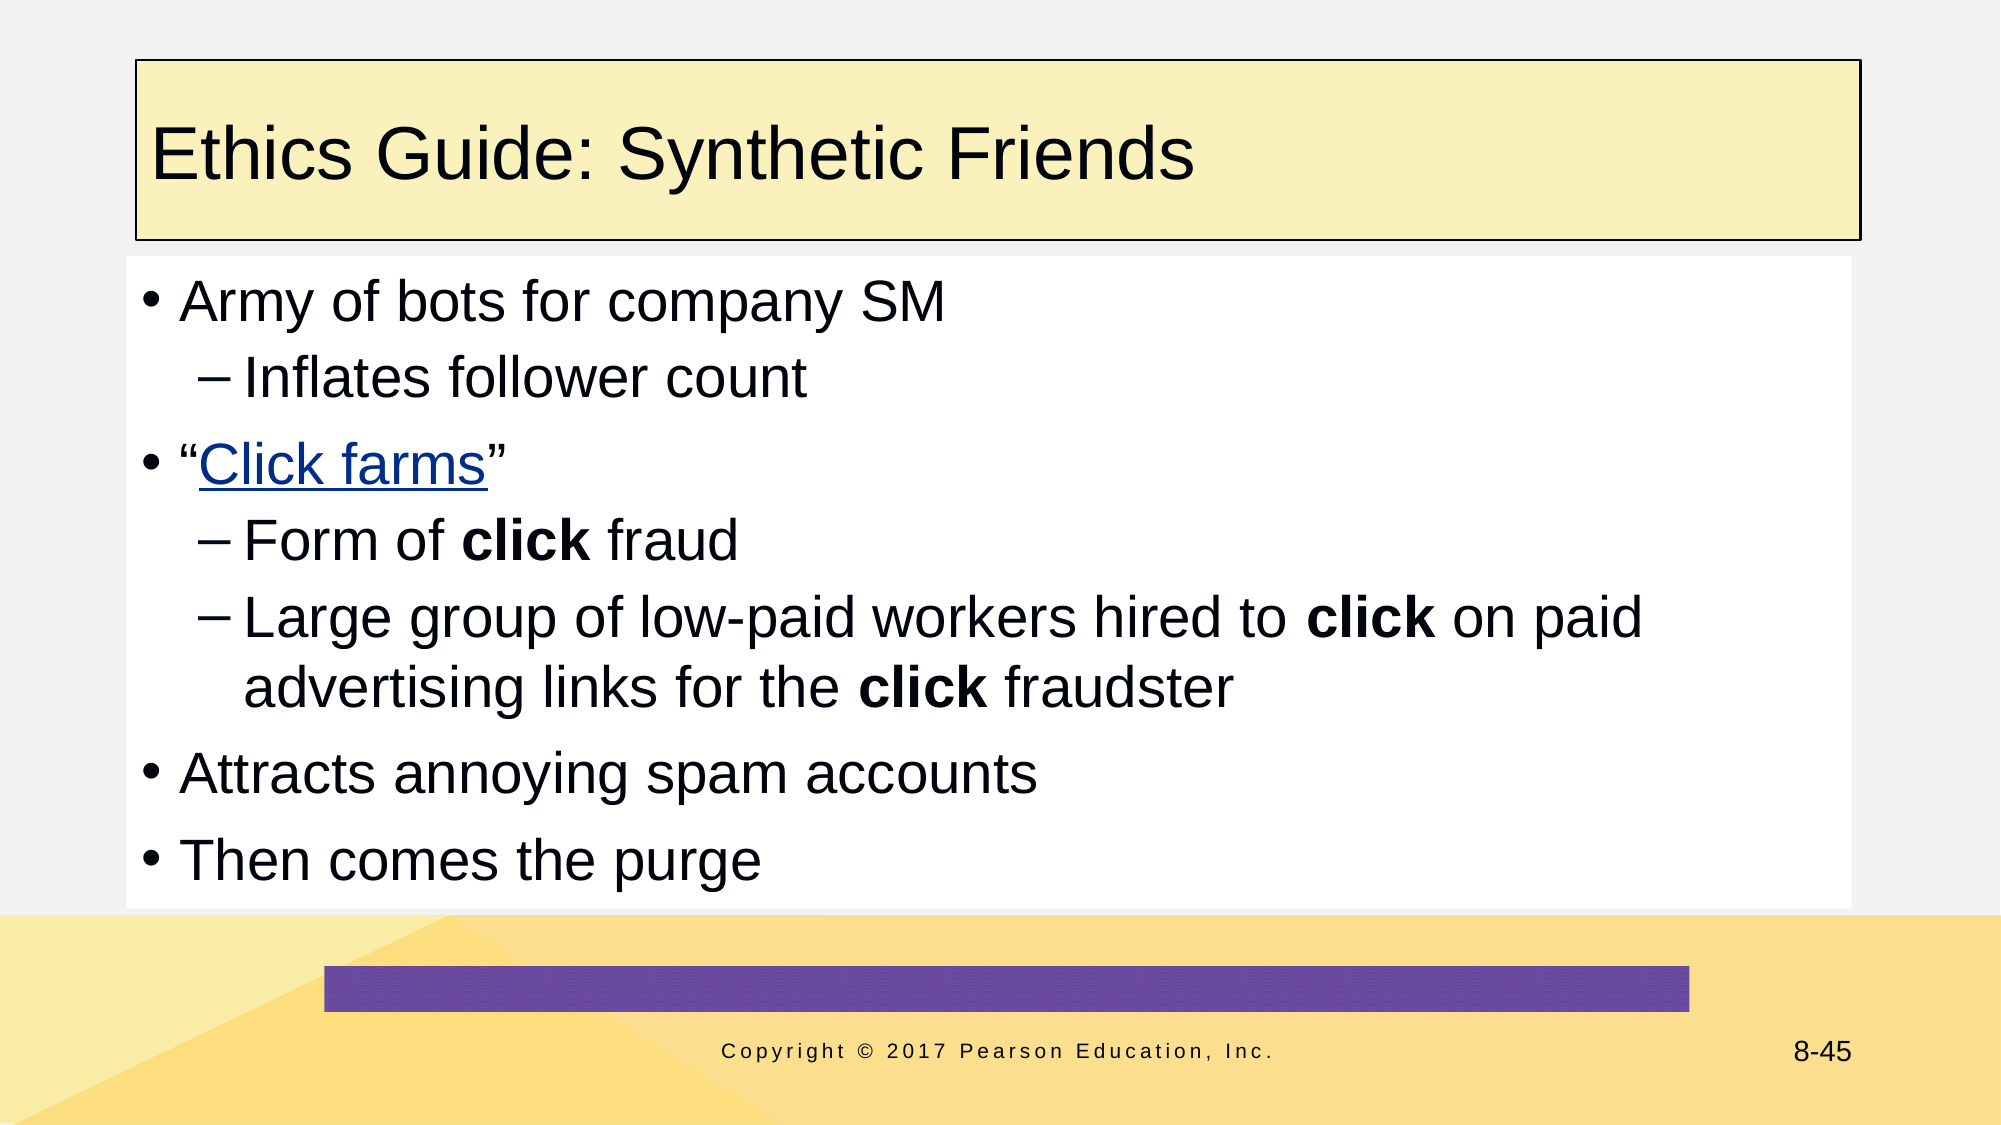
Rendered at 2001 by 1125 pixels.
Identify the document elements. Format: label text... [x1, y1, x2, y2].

footer Copyright © 2017 Pearson Education, Inc. [326, 1025, 1677, 1075]
list Army of bots for company SM Inflates follower count “Click farms” Form of click fraud Large group of low-paid workers hired to click on paid advertising links for the click fraudster Attracts annoying spam accounts Then comes the purge [126, 255, 1852, 909]
title Ethics Guide: Synthetic Friends [135, 59, 1862, 241]
